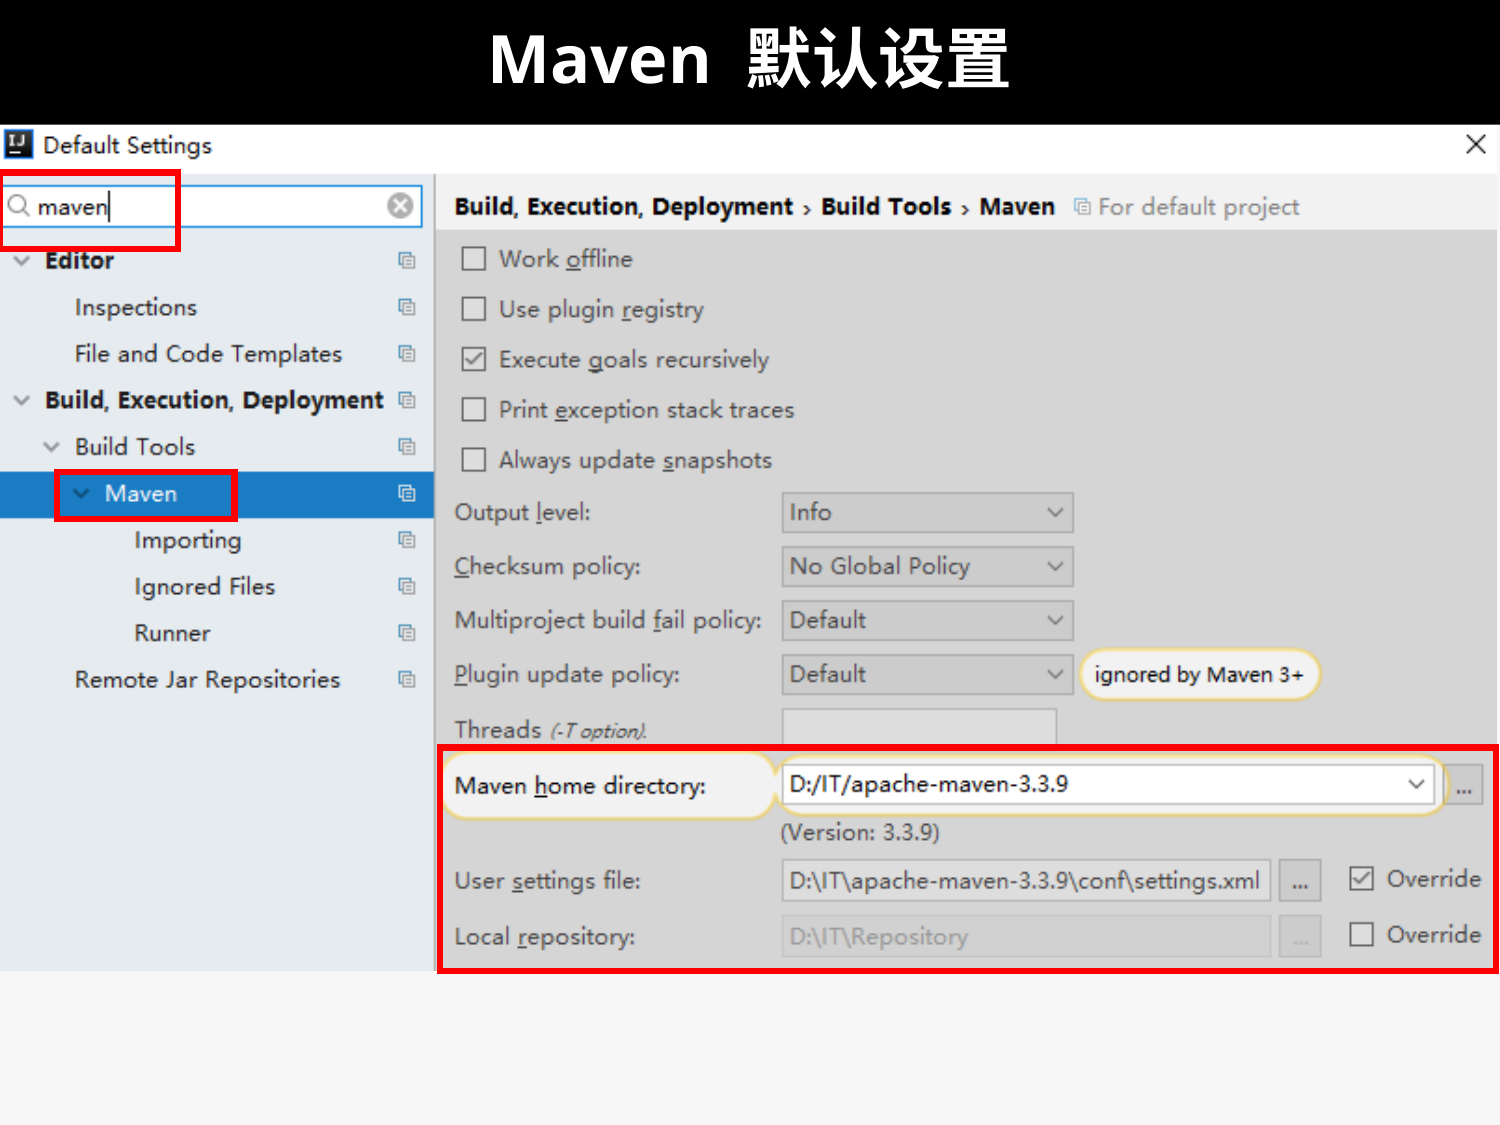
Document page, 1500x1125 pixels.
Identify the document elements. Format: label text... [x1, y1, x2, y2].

title Maven 默认设置 [0, 0, 1500, 125]
picture [0, 124, 1497, 971]
